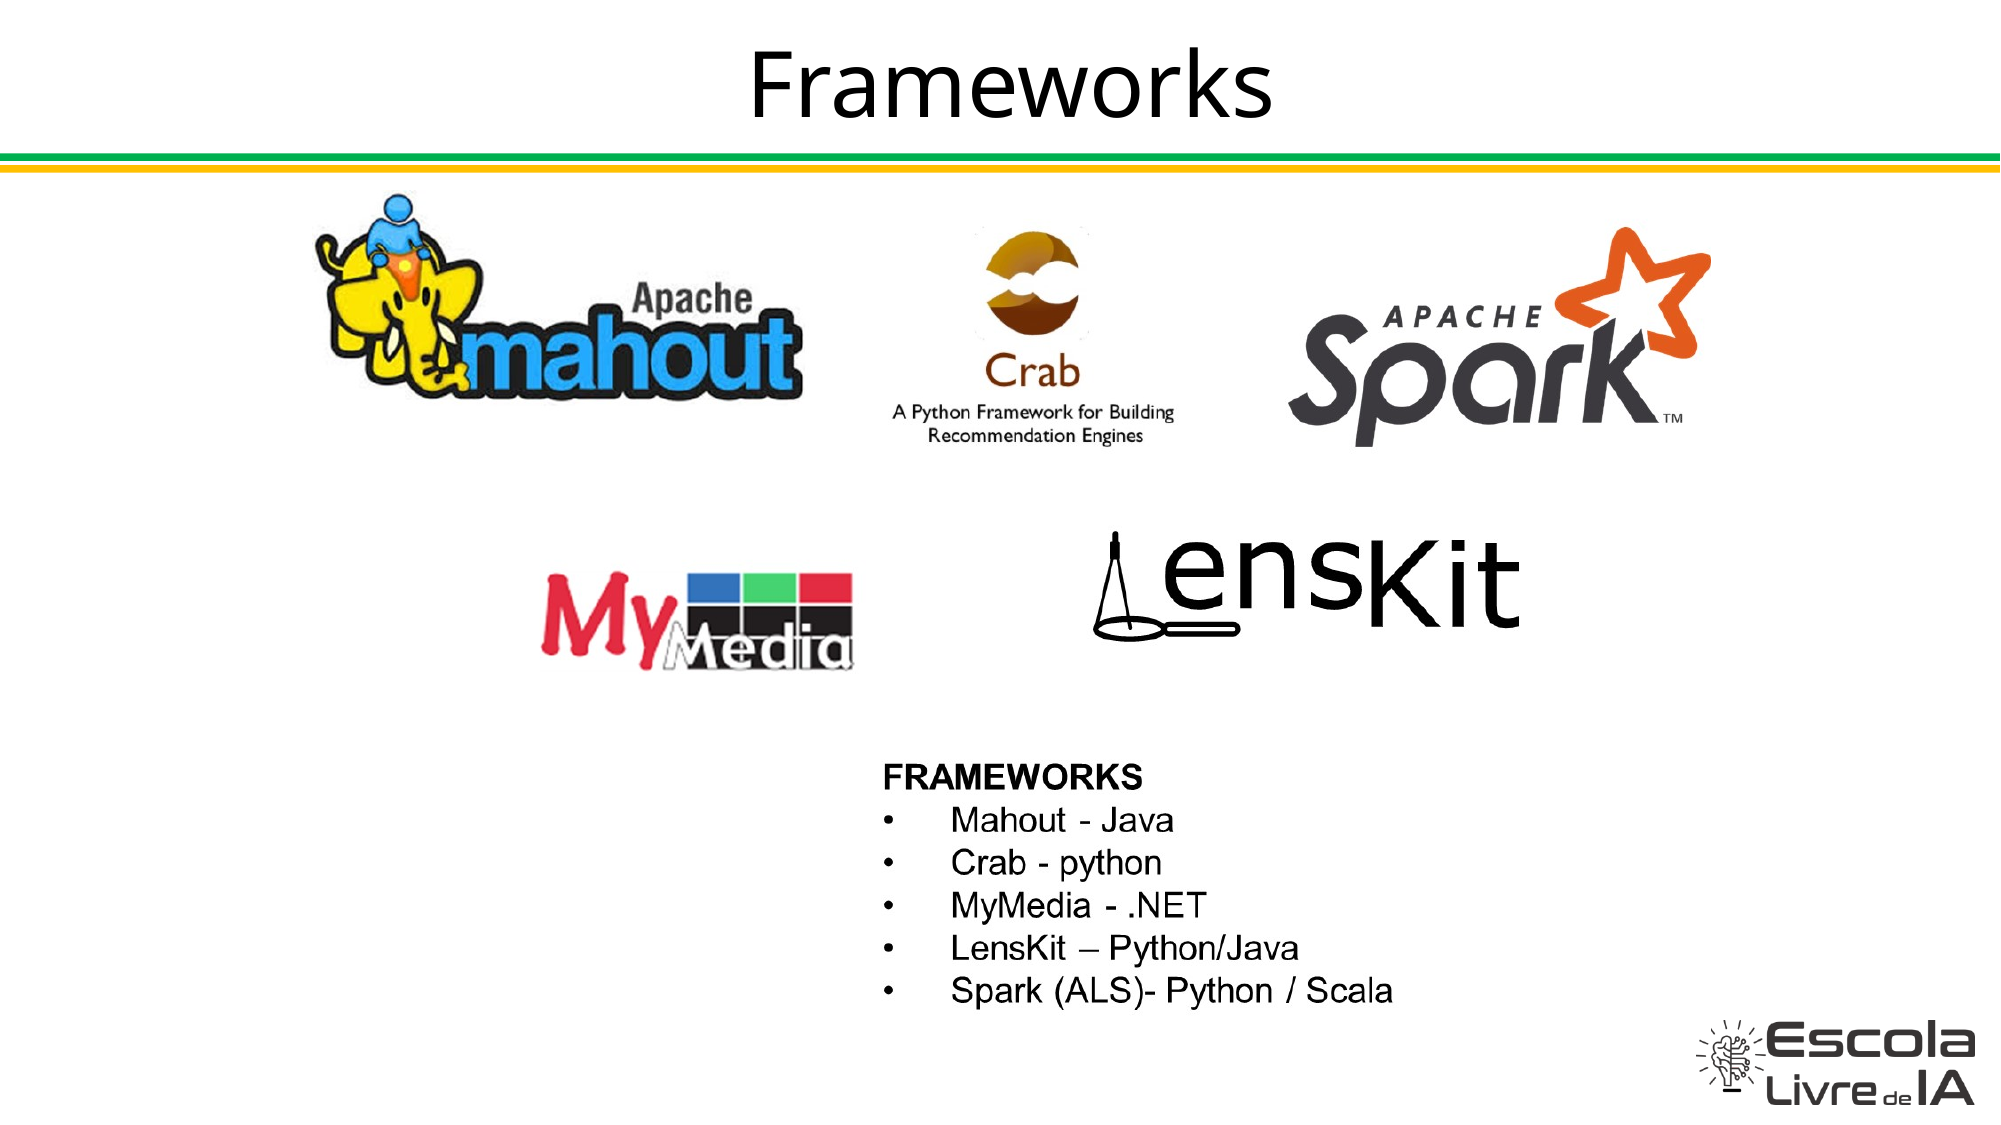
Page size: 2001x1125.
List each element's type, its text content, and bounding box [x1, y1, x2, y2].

picture [312, 190, 1975, 1105]
text_box Frameworks [48, 30, 1975, 142]
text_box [0, 153, 2000, 173]
